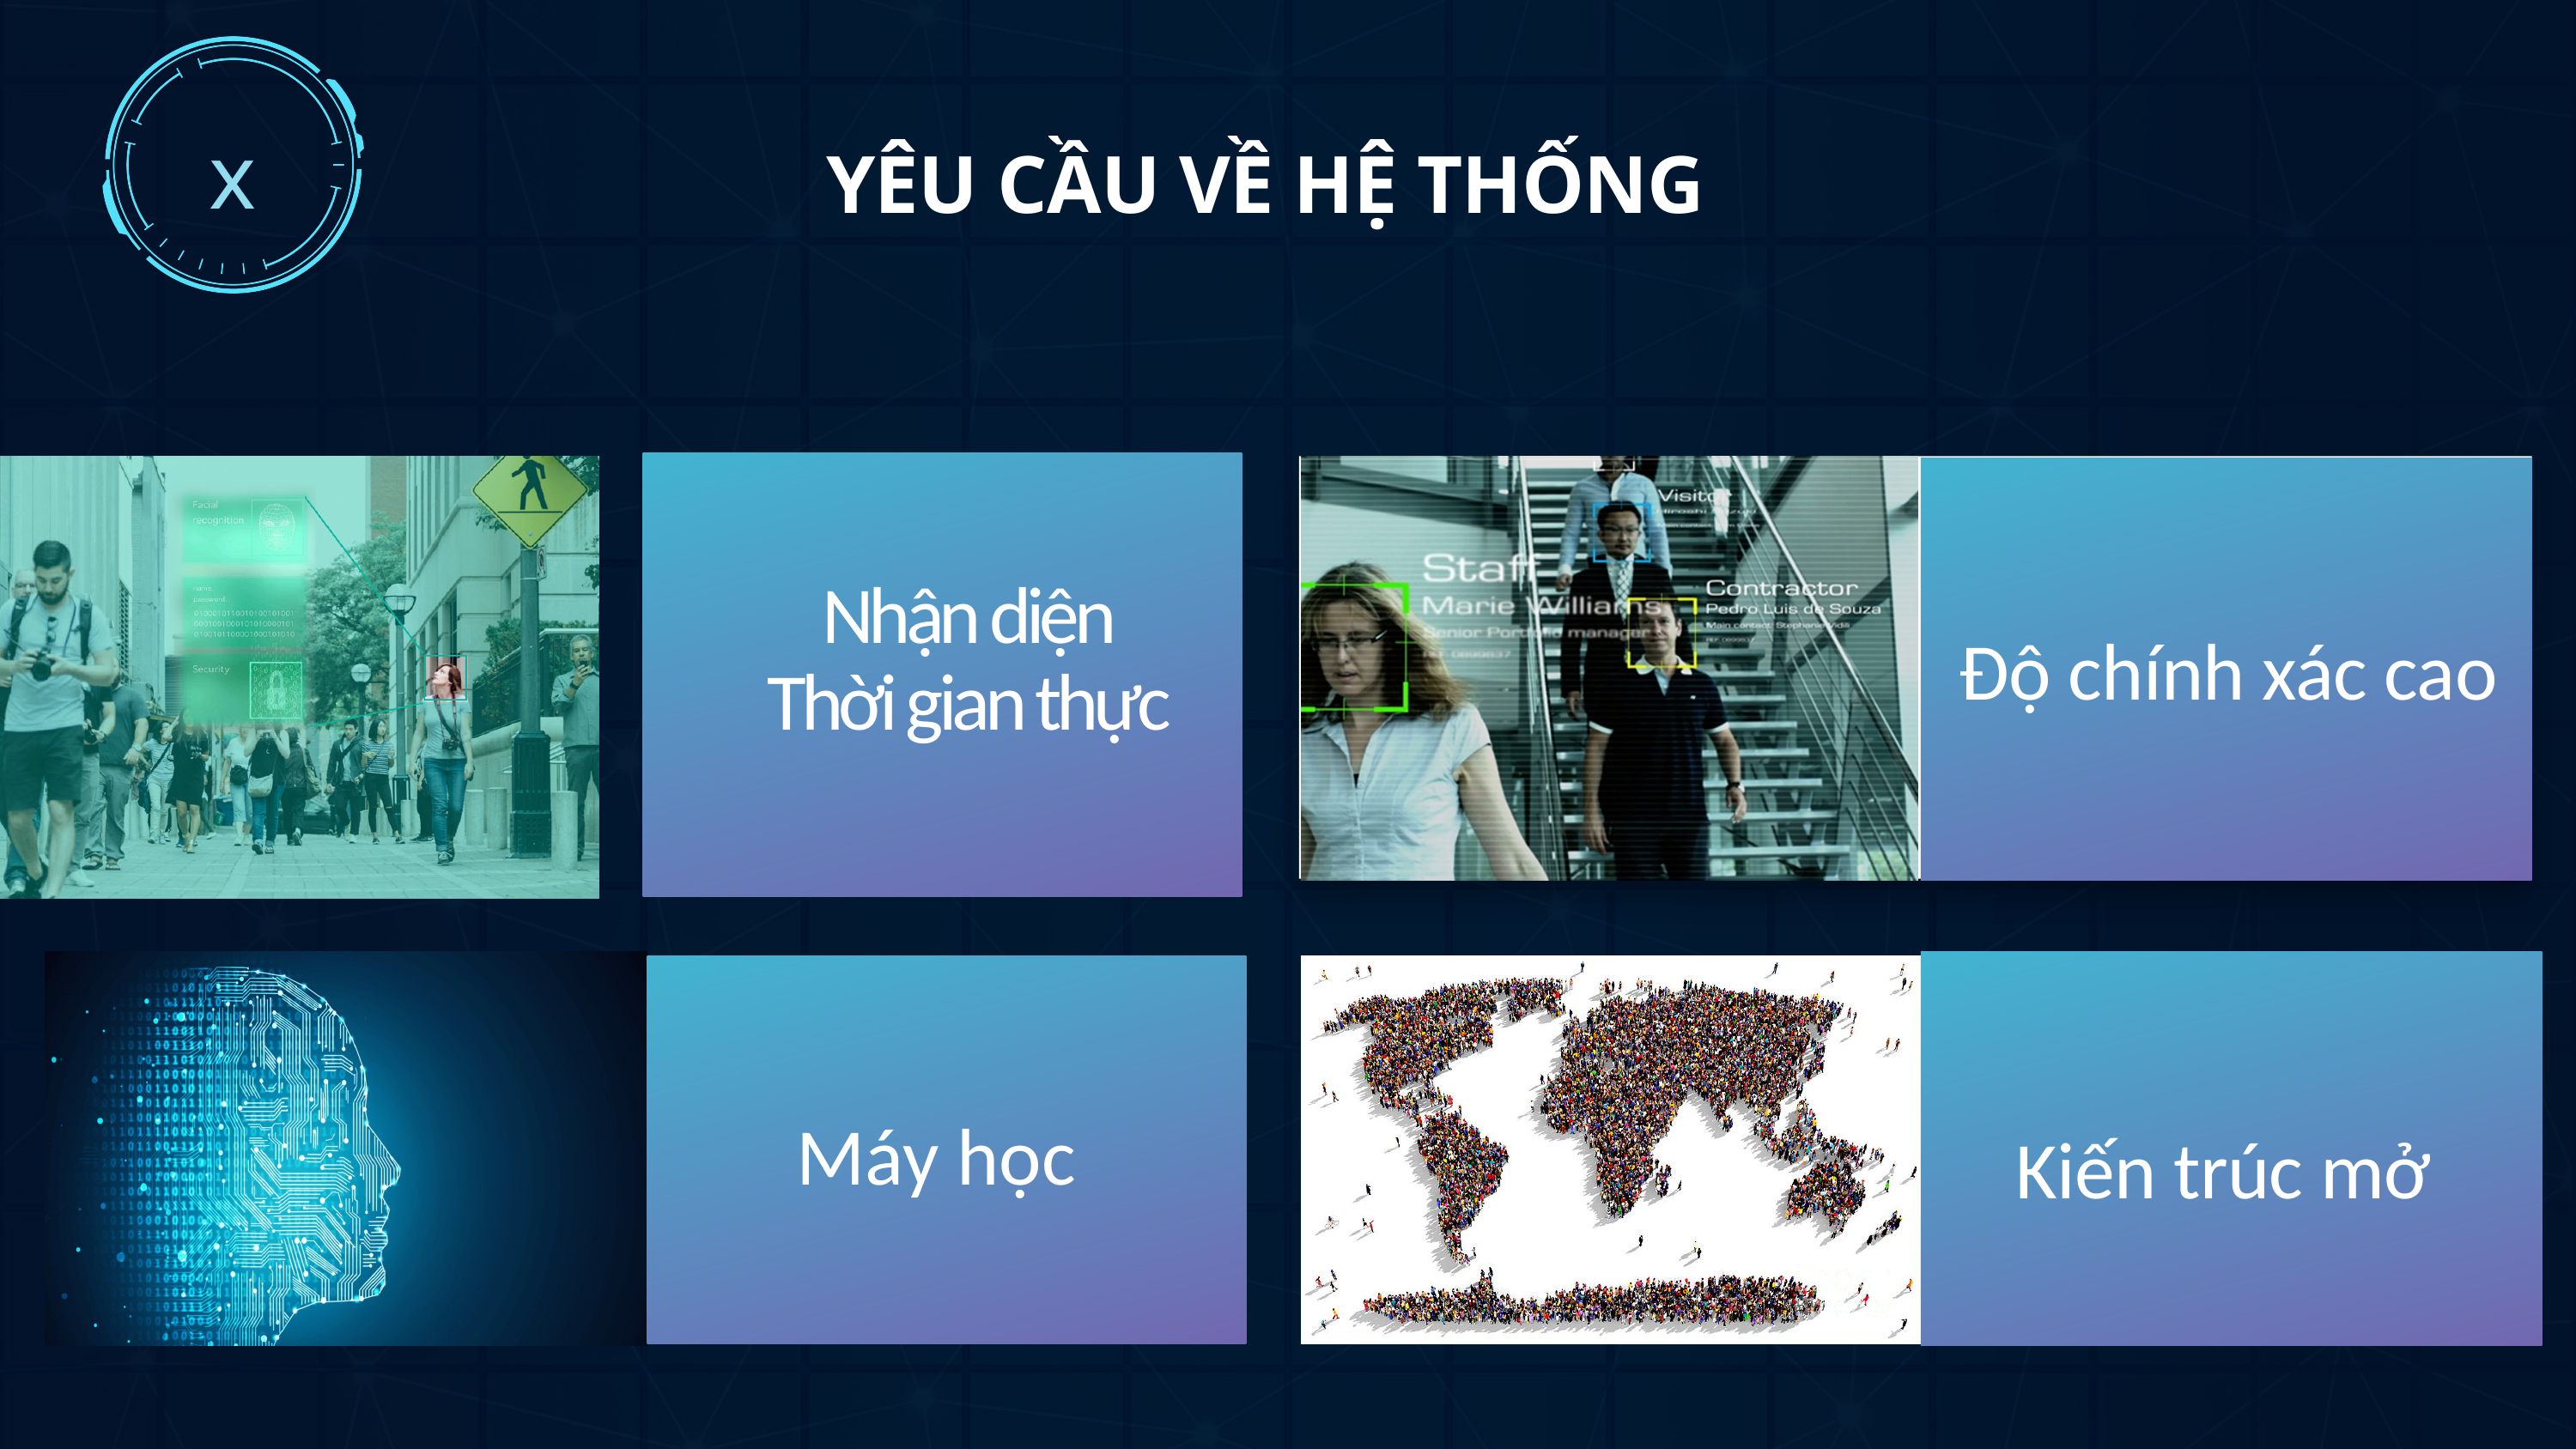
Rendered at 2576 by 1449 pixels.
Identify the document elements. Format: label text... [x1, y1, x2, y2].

text_box Kiến trúc mở [1926, 1072, 2524, 1223]
text_box [1922, 458, 2532, 611]
text_box [642, 452, 1242, 897]
text_box [652, 955, 1247, 1344]
picture [0, 0, 2576, 1449]
text_box Độ chính xác cao [1923, 611, 2543, 724]
text_box YÊU CẦU VỀ HỆ THỐNG [818, 126, 1713, 237]
text_box [1920, 951, 2543, 1346]
text_box Nhận diện Thời gian thực [711, 566, 1228, 755]
text_box Máy học [671, 1096, 1201, 1209]
text_box [1923, 724, 2532, 881]
